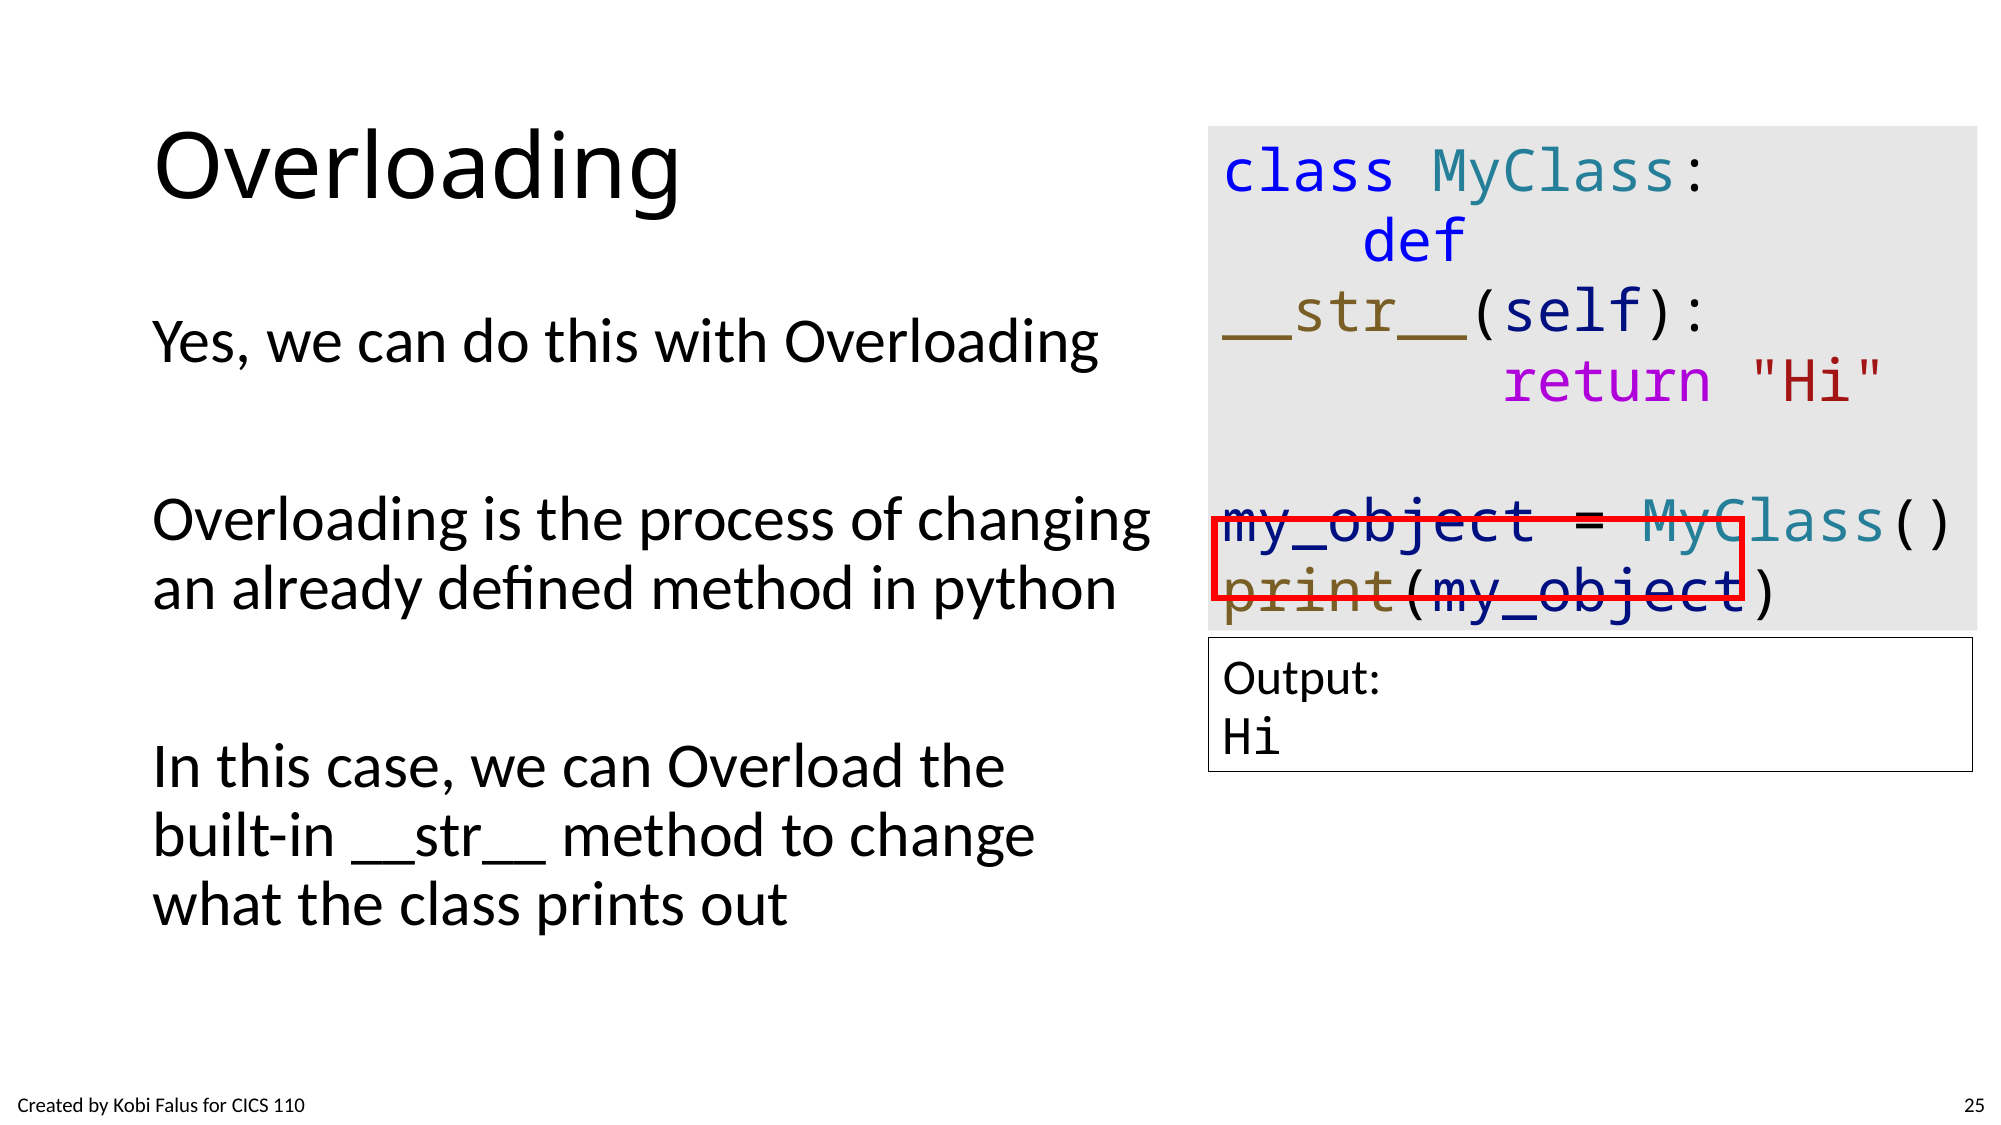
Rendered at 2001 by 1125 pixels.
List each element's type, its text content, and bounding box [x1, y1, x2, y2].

text_box Output: Hi [1208, 637, 1973, 772]
list Yes, we can do this with Overloading Overloading is the process of changing an already defined method in python In this case, we can Overload the built-in __str__ method to change what the class prints out [137, 299, 1171, 1014]
title Overloading [137, 59, 1863, 278]
text_box class MyClass: def __str__(self): return "Hi" my_object = MyClass() print(my_object) [1208, 125, 1978, 631]
text_box [1213, 518, 1743, 599]
